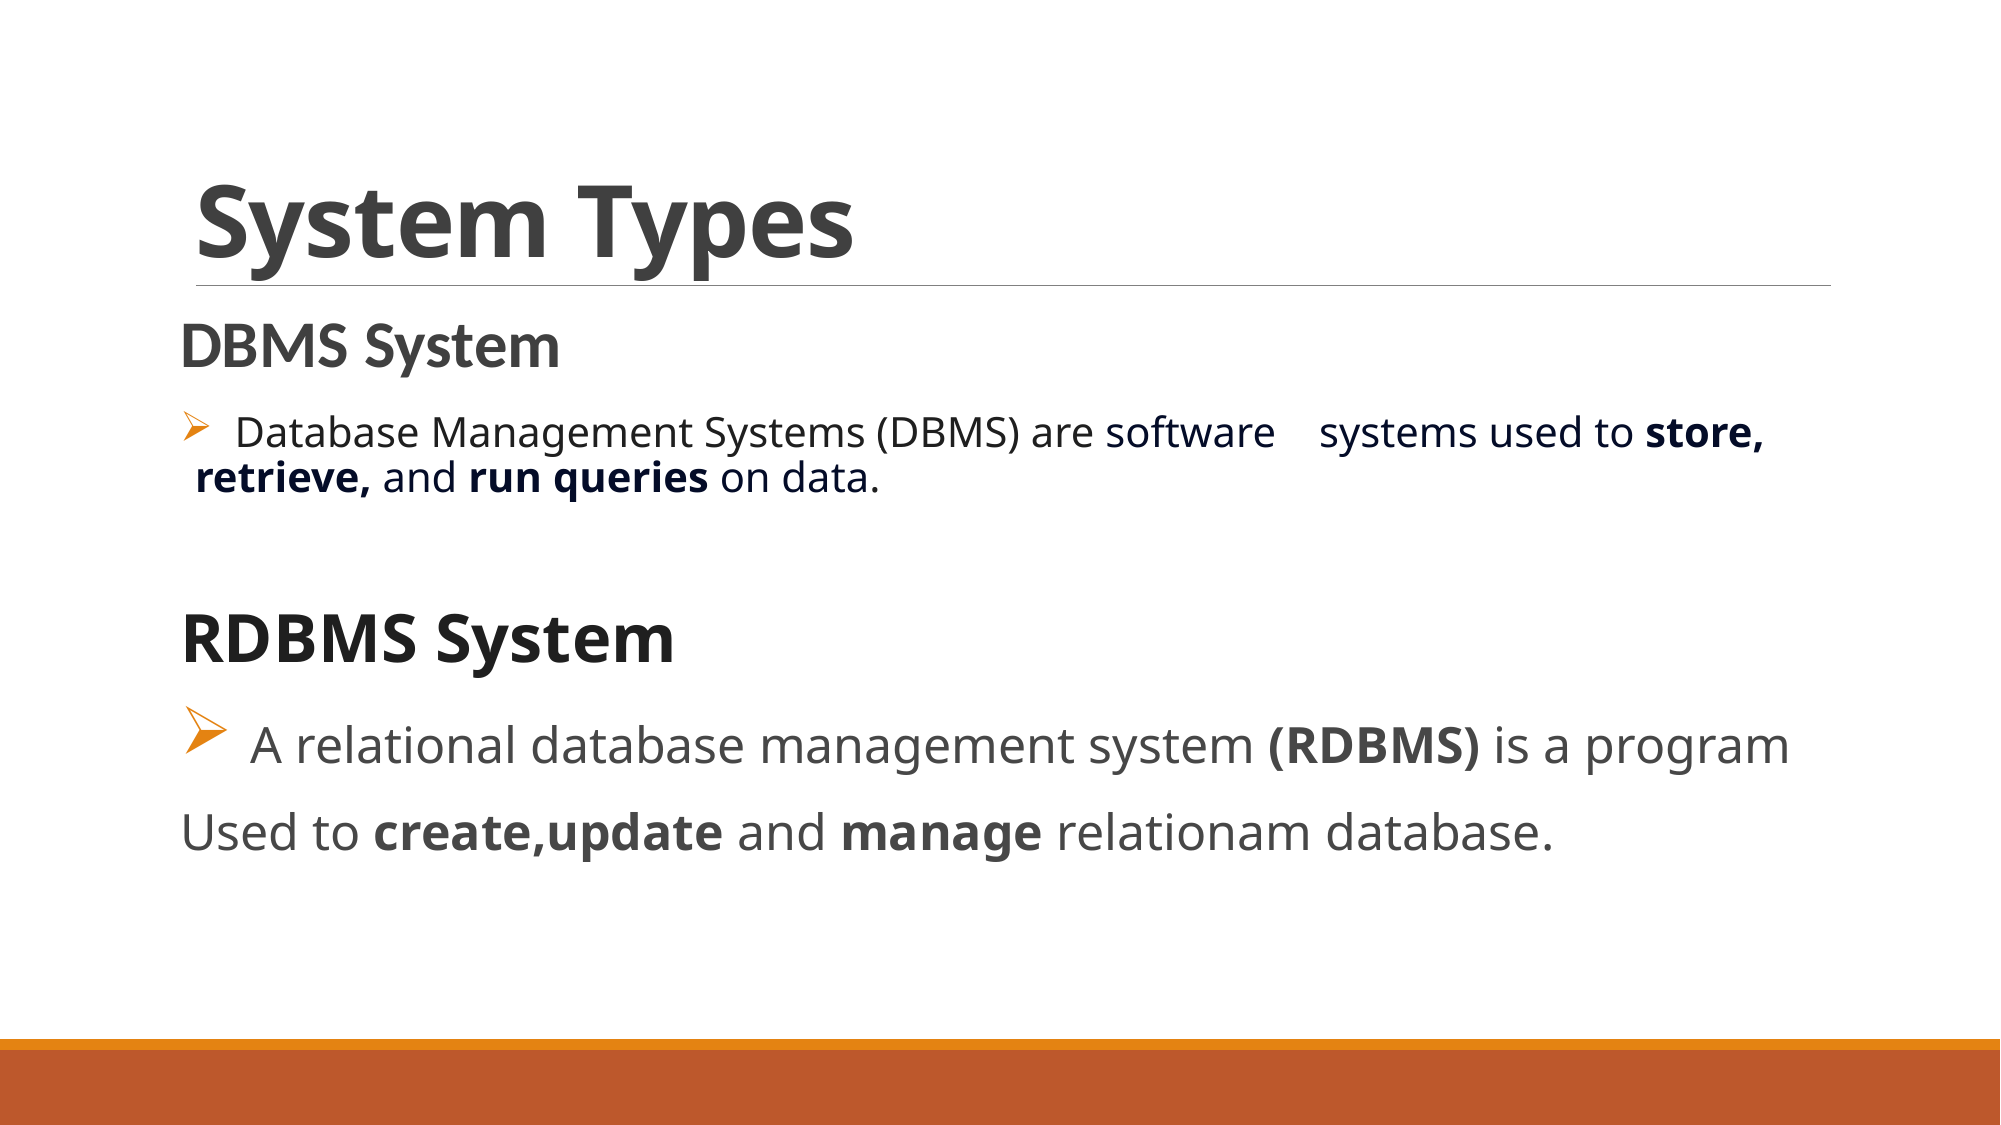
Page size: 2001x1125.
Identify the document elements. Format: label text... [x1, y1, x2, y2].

title System Types [180, 47, 1830, 285]
list DBMS System Database Management Systems (DBMS) are software systems used to store, retrieve, and run queries on data. RDBMS System A relational database management system (RDBMS) is a program Used to create,update and manage relationam database. [180, 302, 1830, 963]
